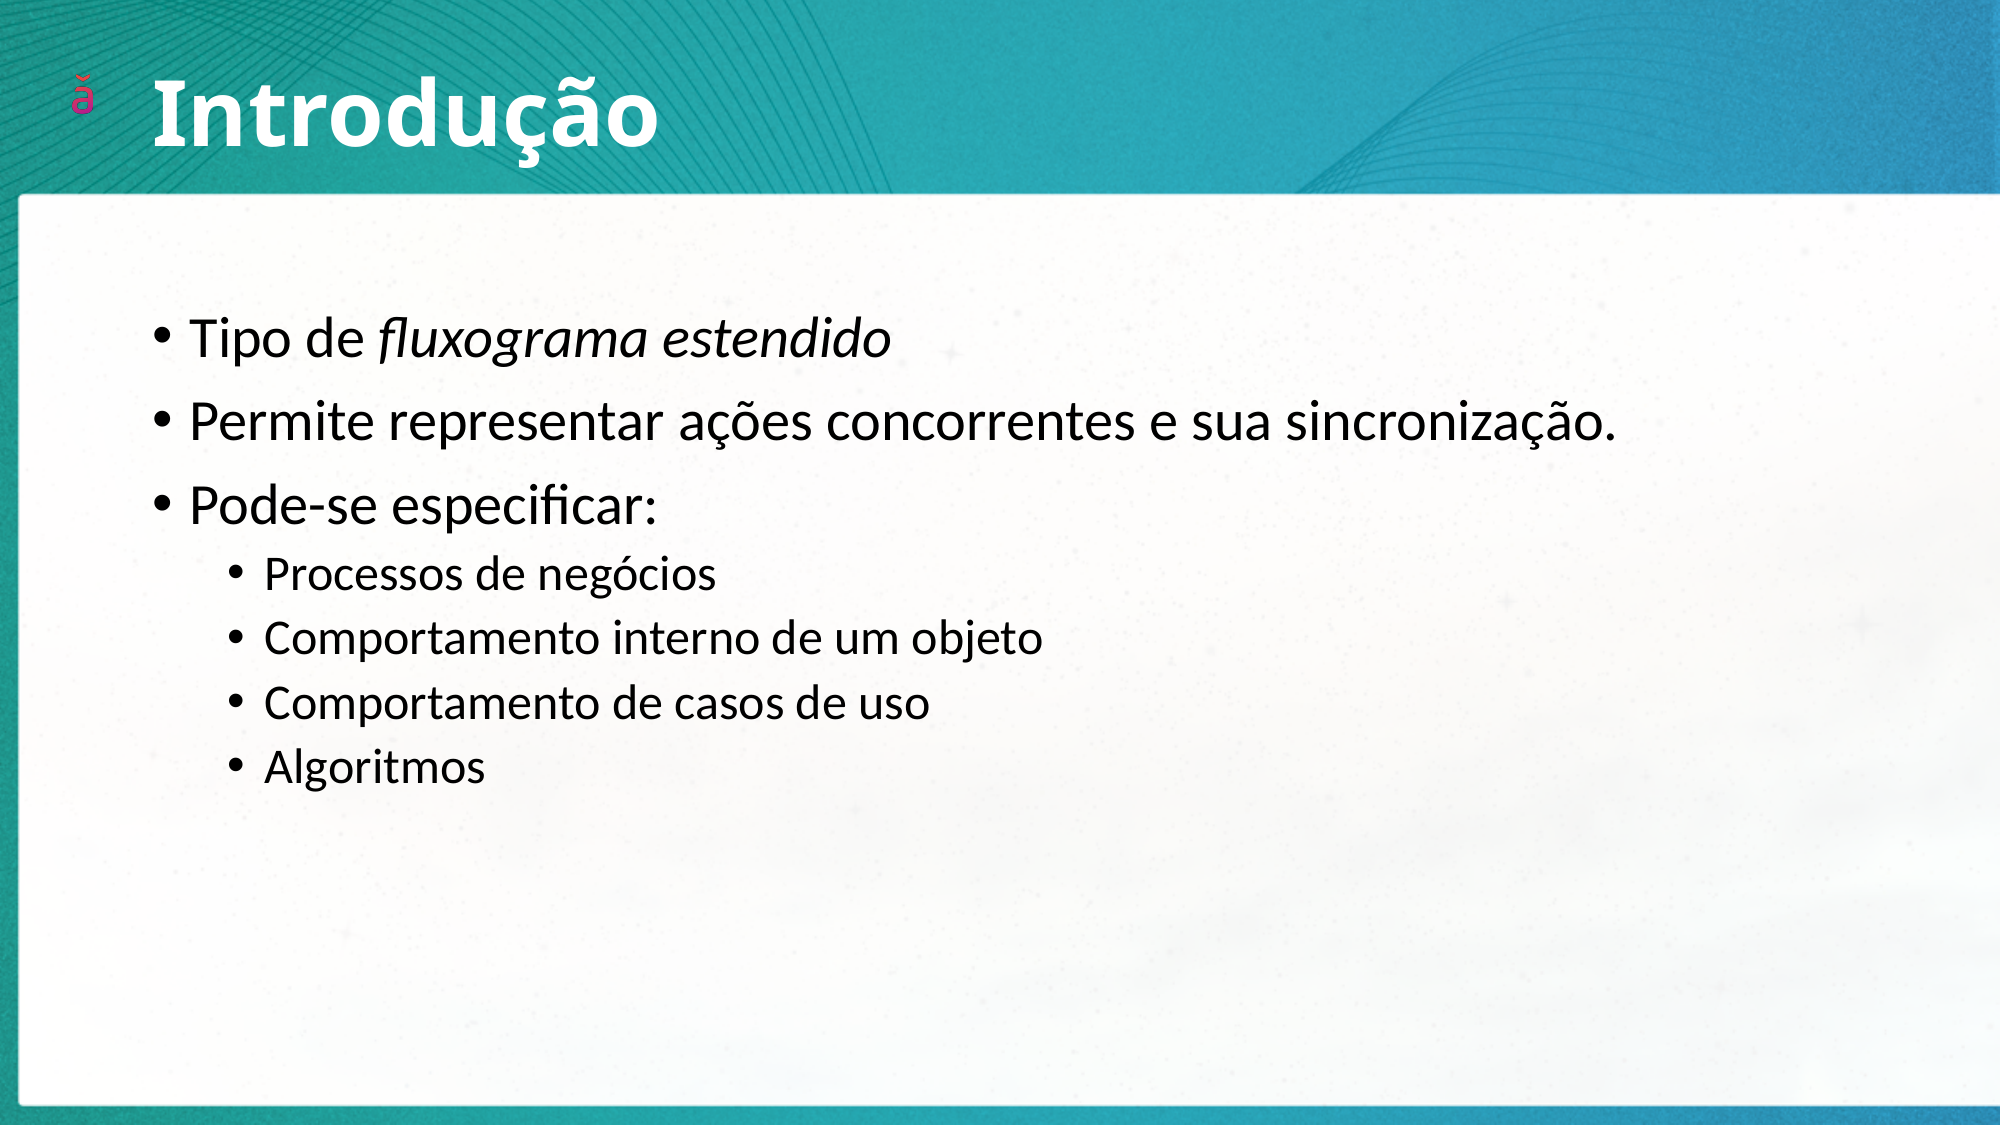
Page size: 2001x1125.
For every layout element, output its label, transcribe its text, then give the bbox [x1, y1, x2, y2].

picture [0, 0, 2000, 1125]
text_box Tipo de fluxograma estendido Permite representar ações concorrentes e sua sincronização. Pode-se especificar: Processos de negócios Comportamento interno de um objeto Comportamento de casos de uso Algoritmos [137, 299, 1863, 1014]
text_box Introdução [137, 59, 1863, 278]
